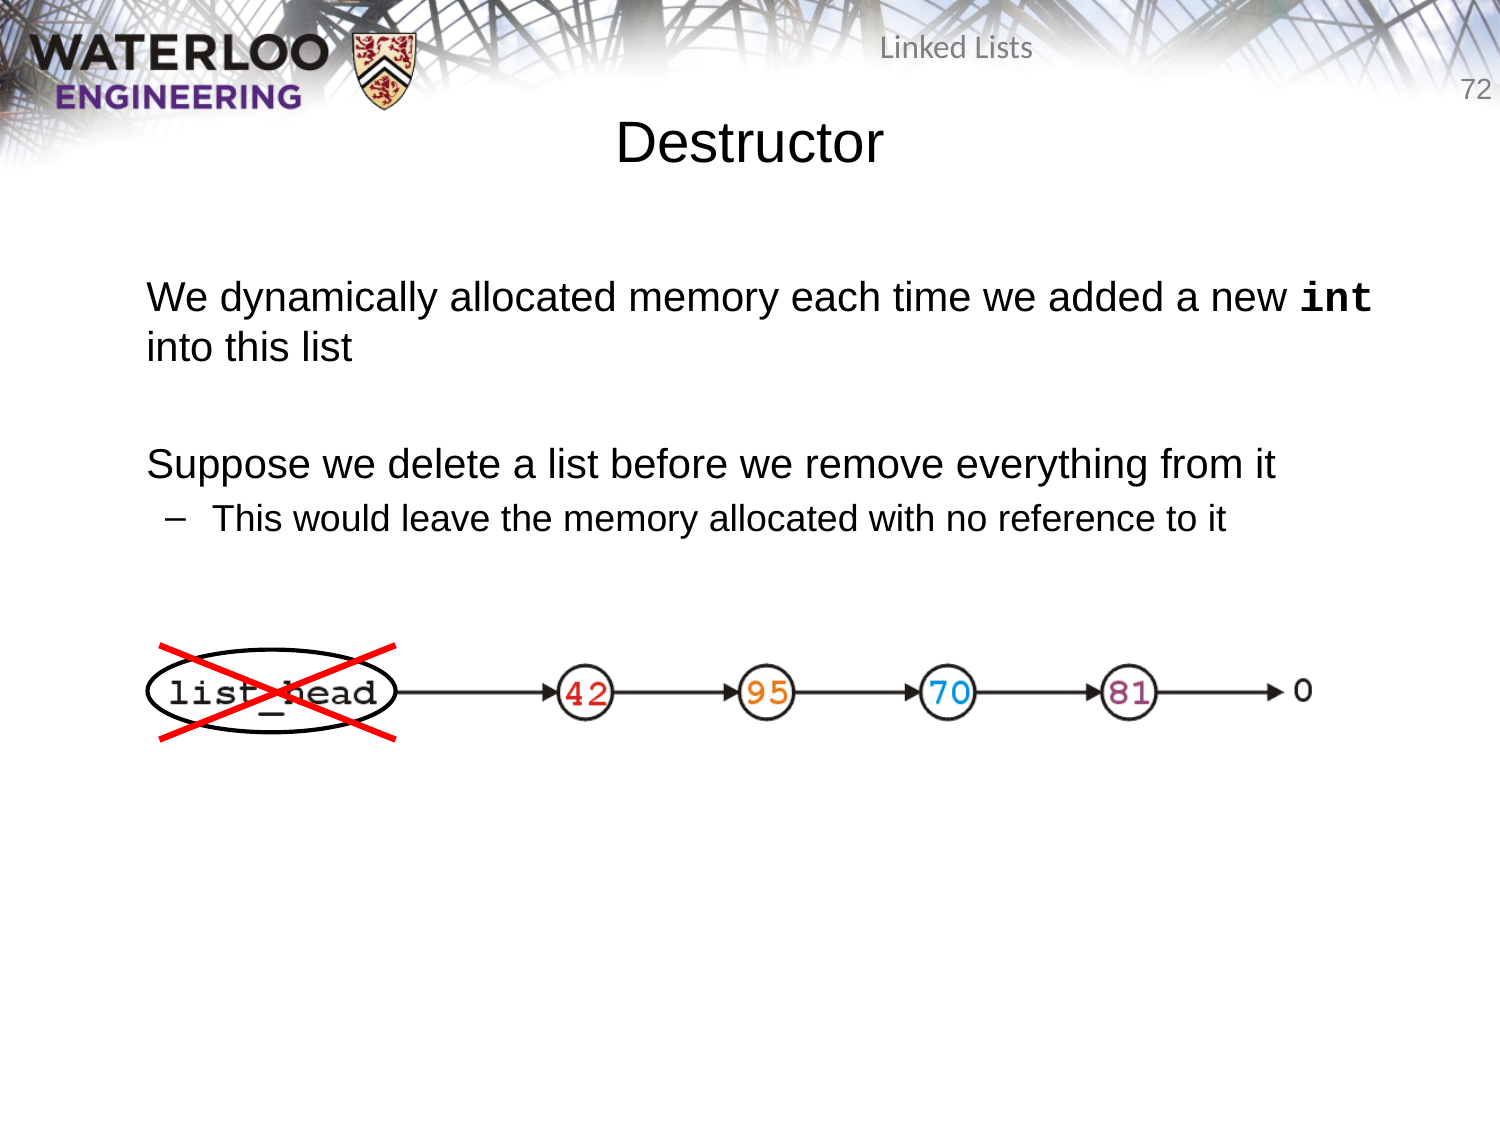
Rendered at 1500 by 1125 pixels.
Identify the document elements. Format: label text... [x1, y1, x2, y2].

text_box [145, 675, 153, 707]
picture [0, 0, 1500, 1125]
list We dynamically allocated memory each time we added a new int into this list Suppose we delete a list before we remove everything from it This would leave the memory allocated with no reference to it [74, 262, 1426, 1006]
title Destructor [74, 44, 1426, 233]
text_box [159, 644, 396, 740]
